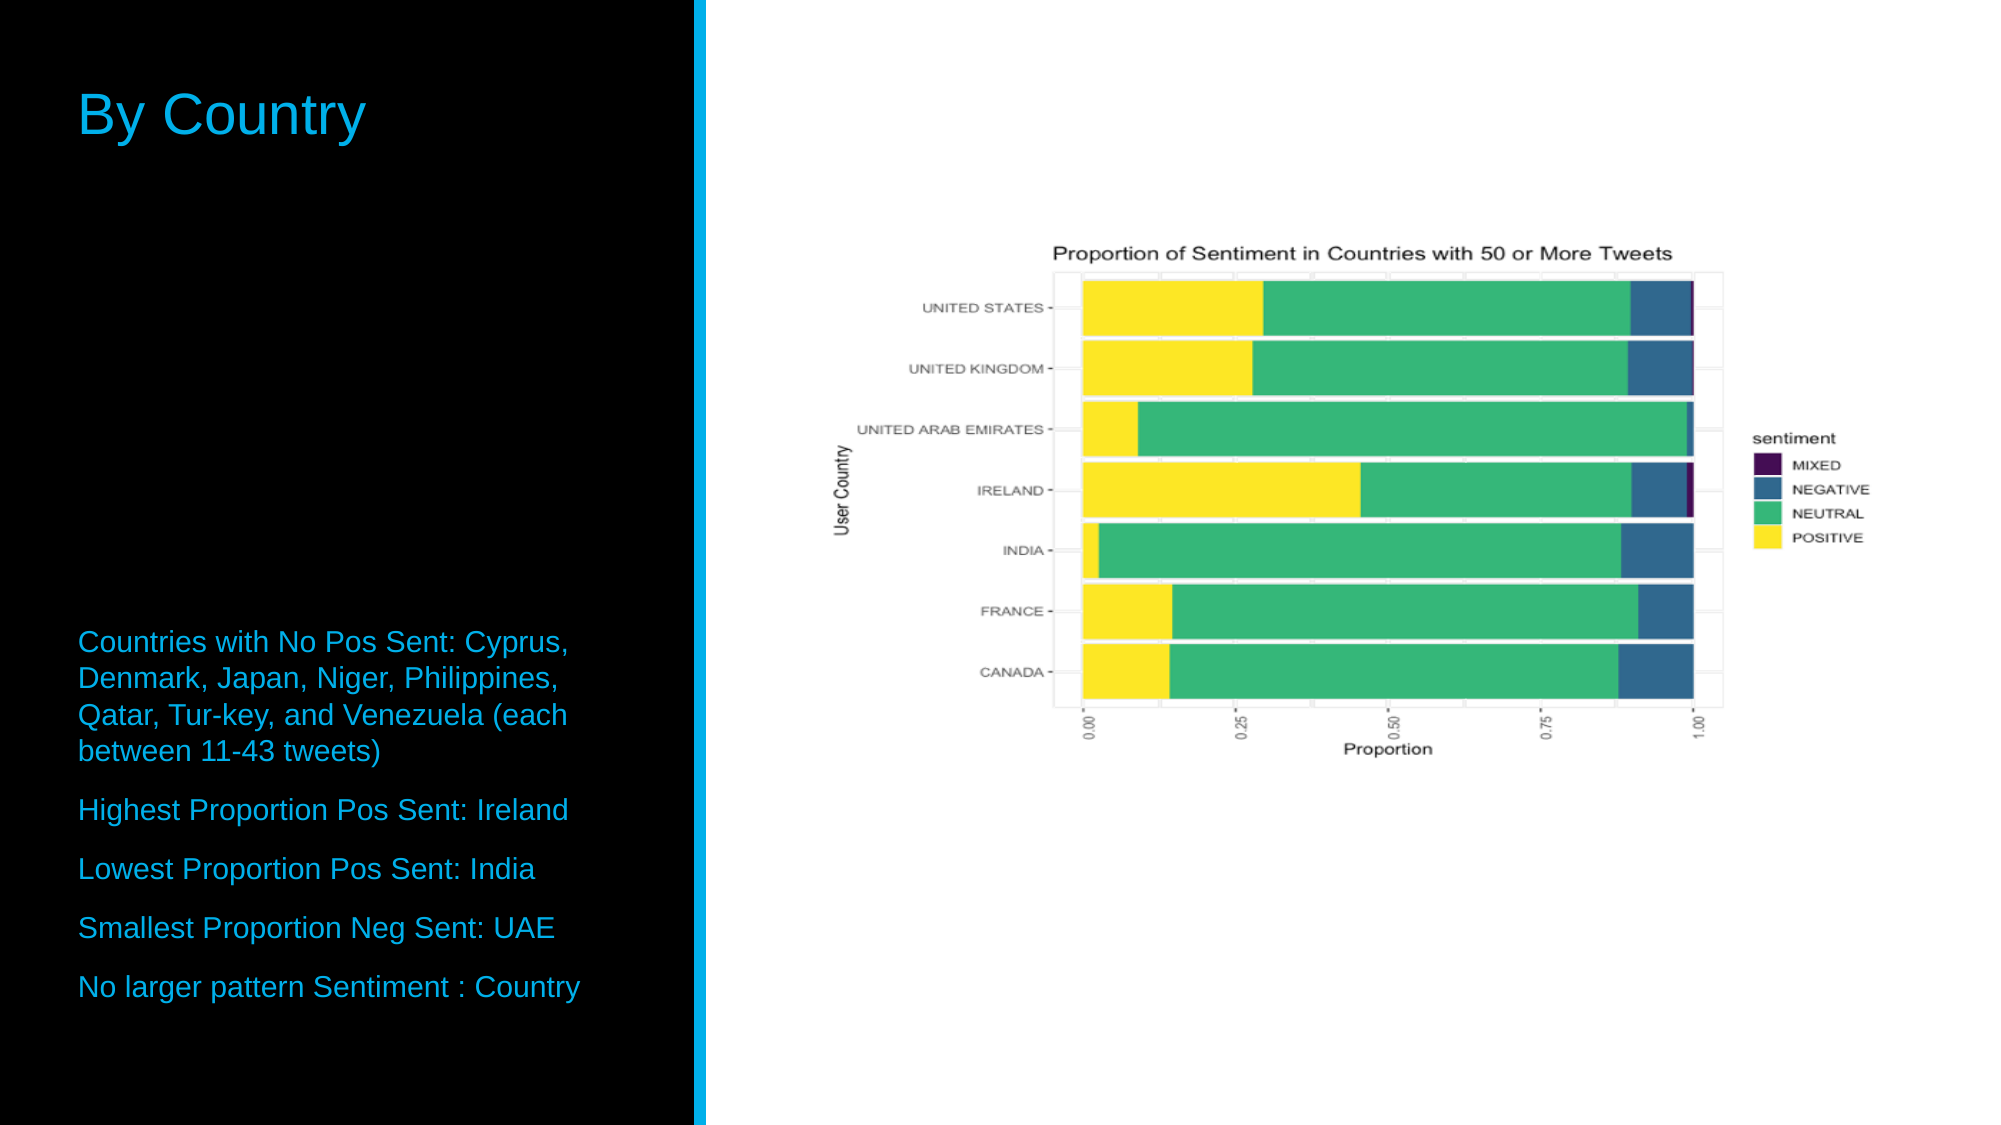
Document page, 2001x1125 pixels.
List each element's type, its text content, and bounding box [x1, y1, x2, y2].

picture [824, 239, 1890, 765]
title By Country [63, 76, 638, 339]
list Countries with No Pos Sent: Cyprus, Denmark, Japan, Niger, Philippines, Qatar, Tur-key, and Venezuela (each between 11-43 tweets) Highest Proportion Pos Sent: Ireland Lowest Proportion Pos Sent: India Smallest Proportion Neg Sent: UAE No larger pattern Sentiment : Country [63, 615, 638, 1013]
